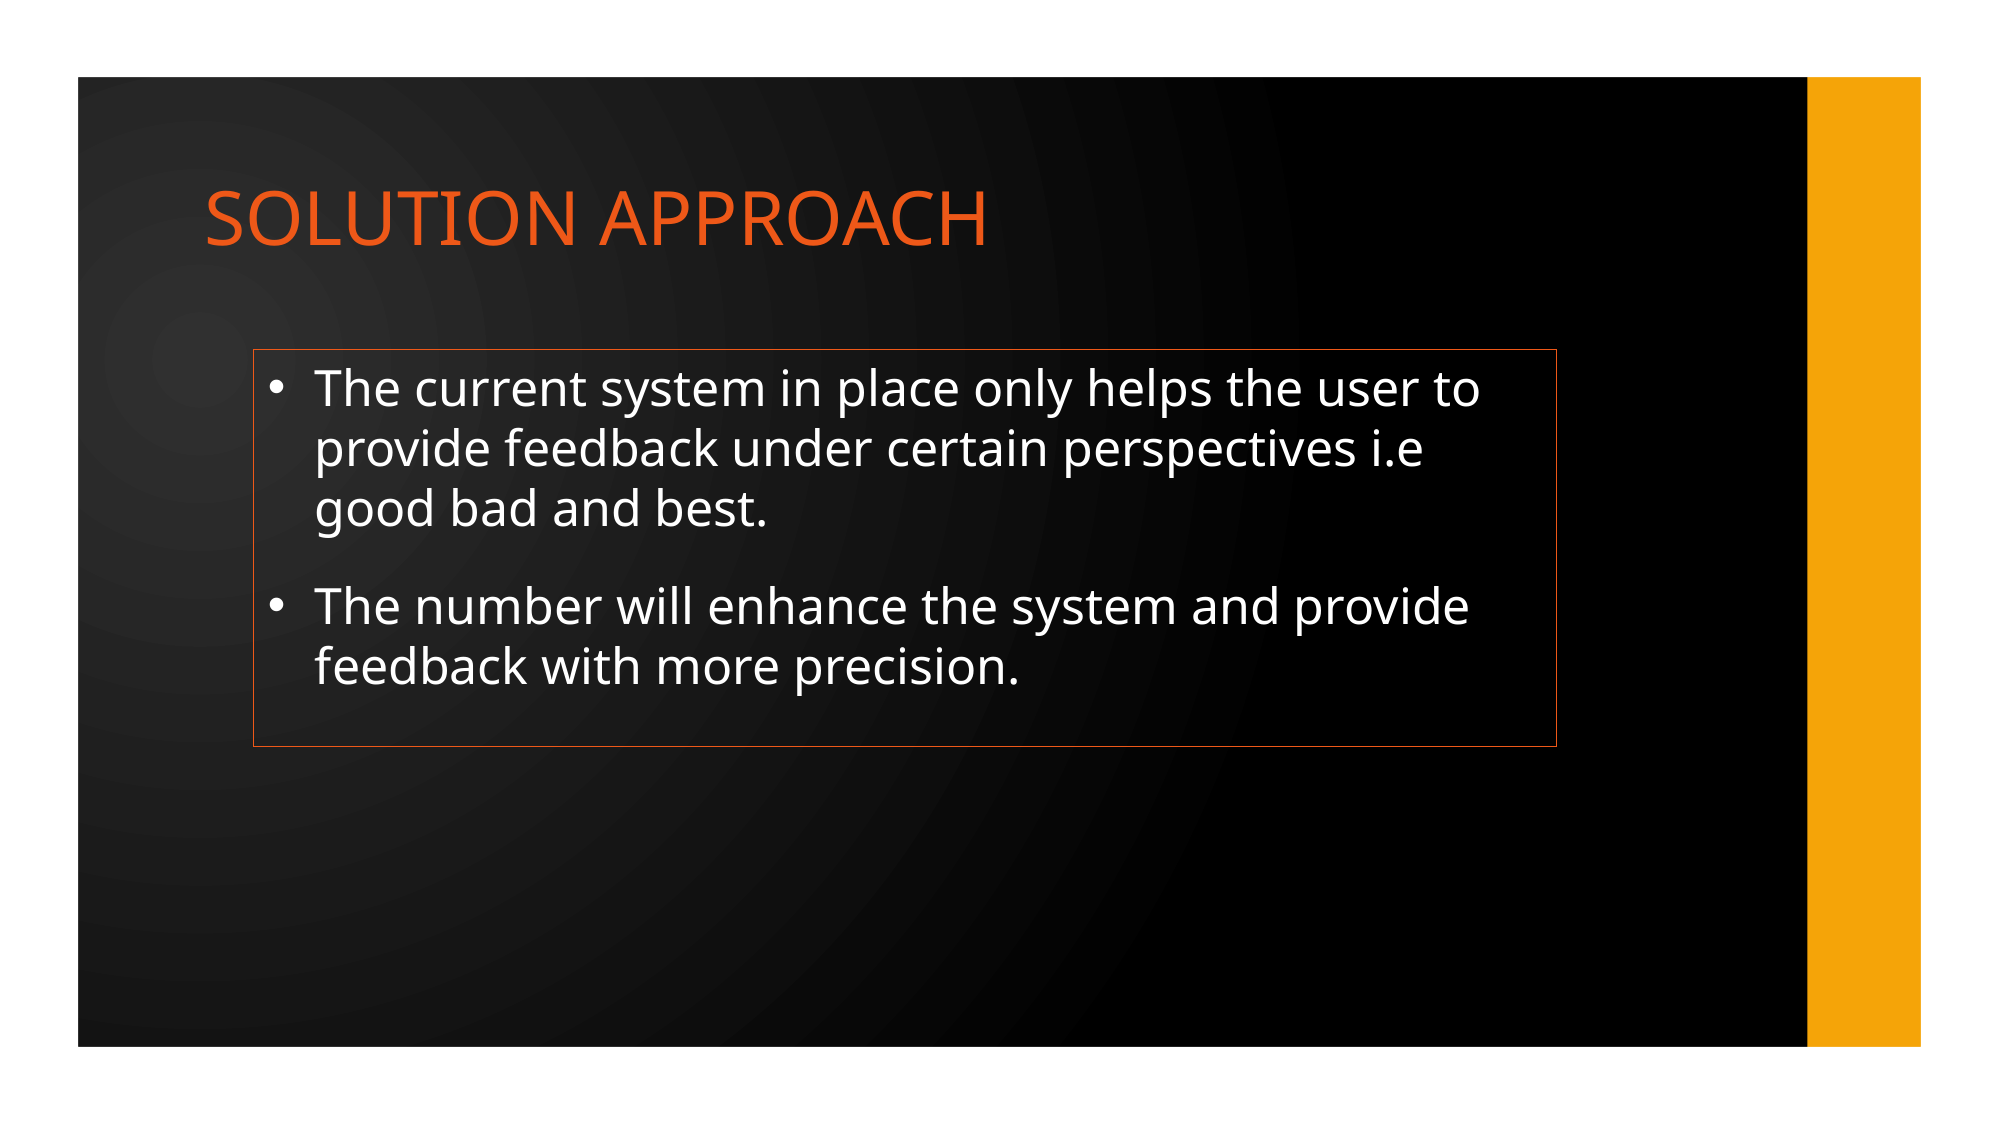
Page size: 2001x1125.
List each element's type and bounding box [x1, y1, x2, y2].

text_box [0, 0, 2000, 1125]
